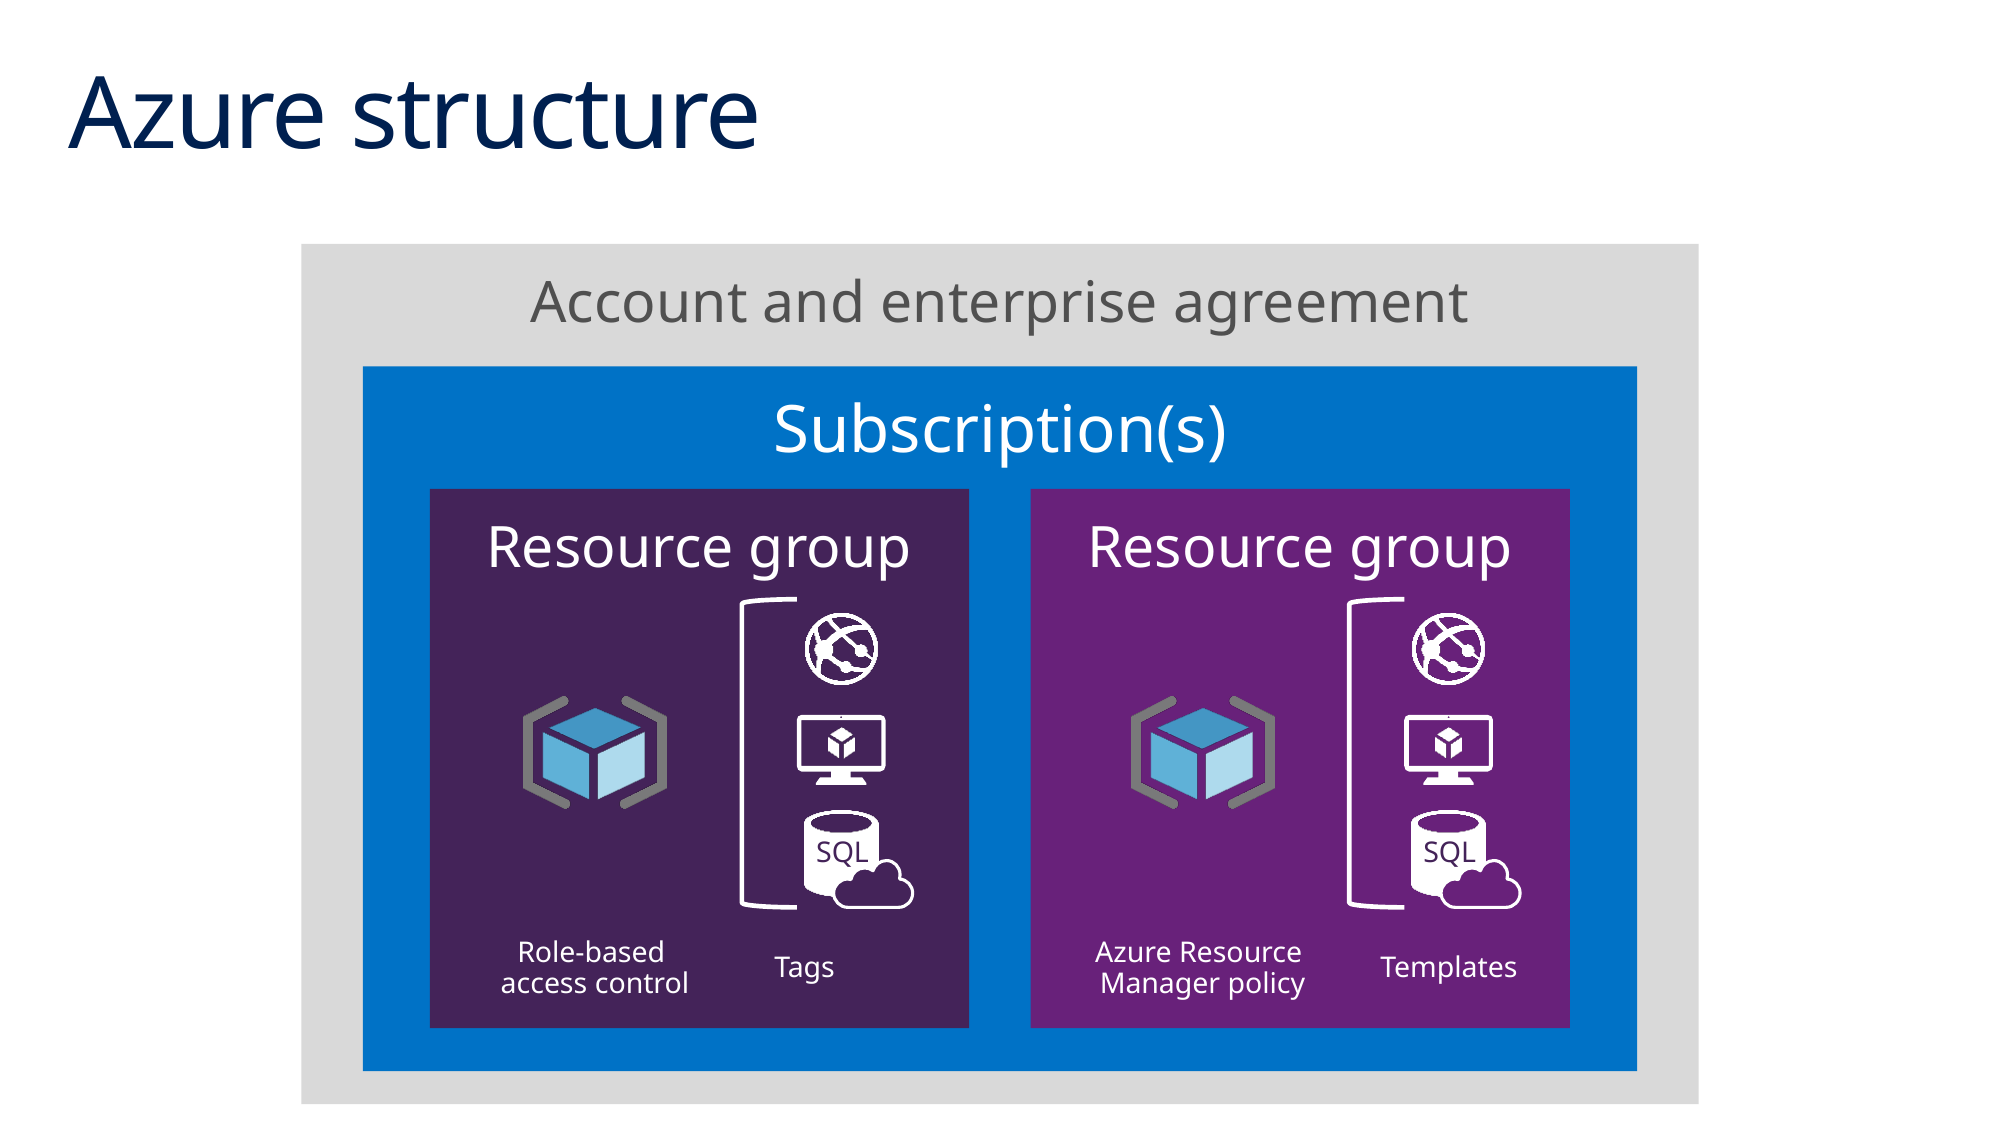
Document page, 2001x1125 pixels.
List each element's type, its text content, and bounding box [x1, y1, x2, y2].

text_box Tags [759, 945, 850, 992]
title Azure structure [44, 47, 1957, 196]
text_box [1130, 599, 1521, 908]
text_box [523, 599, 913, 908]
text_box Templates [1365, 945, 1533, 992]
text_box Subscription(s) [362, 366, 1638, 1072]
text_box Role-based access control [486, 930, 705, 1007]
text_box Resource group [1030, 488, 1570, 1029]
text_box Resource group [429, 488, 970, 1029]
text_box Account and enterprise agreement [301, 243, 1699, 1105]
text_box Azure Resource Manager policy [1080, 930, 1325, 1007]
